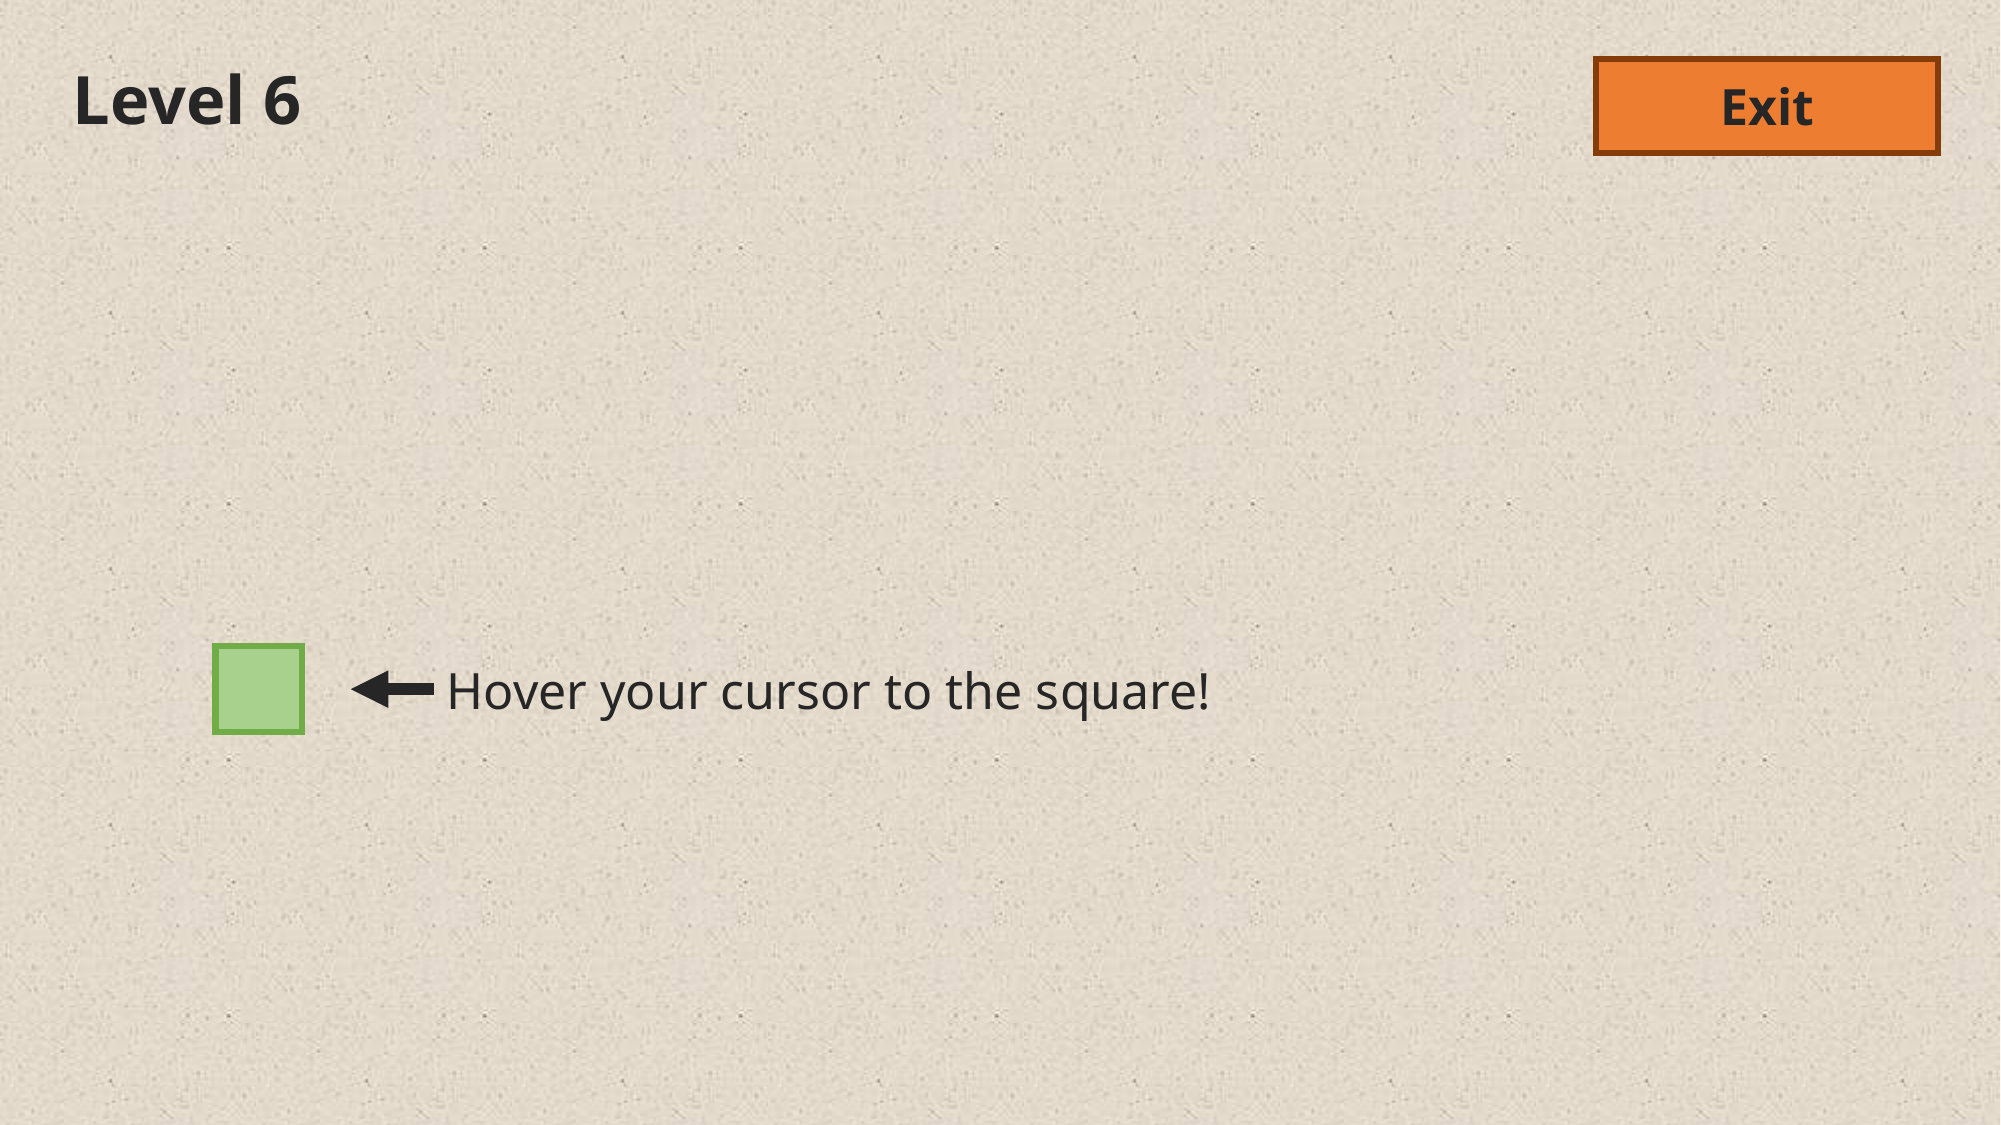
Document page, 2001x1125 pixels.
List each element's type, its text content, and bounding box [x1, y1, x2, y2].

picture [0, 0, 2001, 1125]
text_box Hover your cursor to the square! [432, 651, 1227, 727]
text_box Level 6 [57, 50, 317, 146]
text_box Exit [1595, 58, 1939, 154]
text_box [214, 645, 303, 733]
